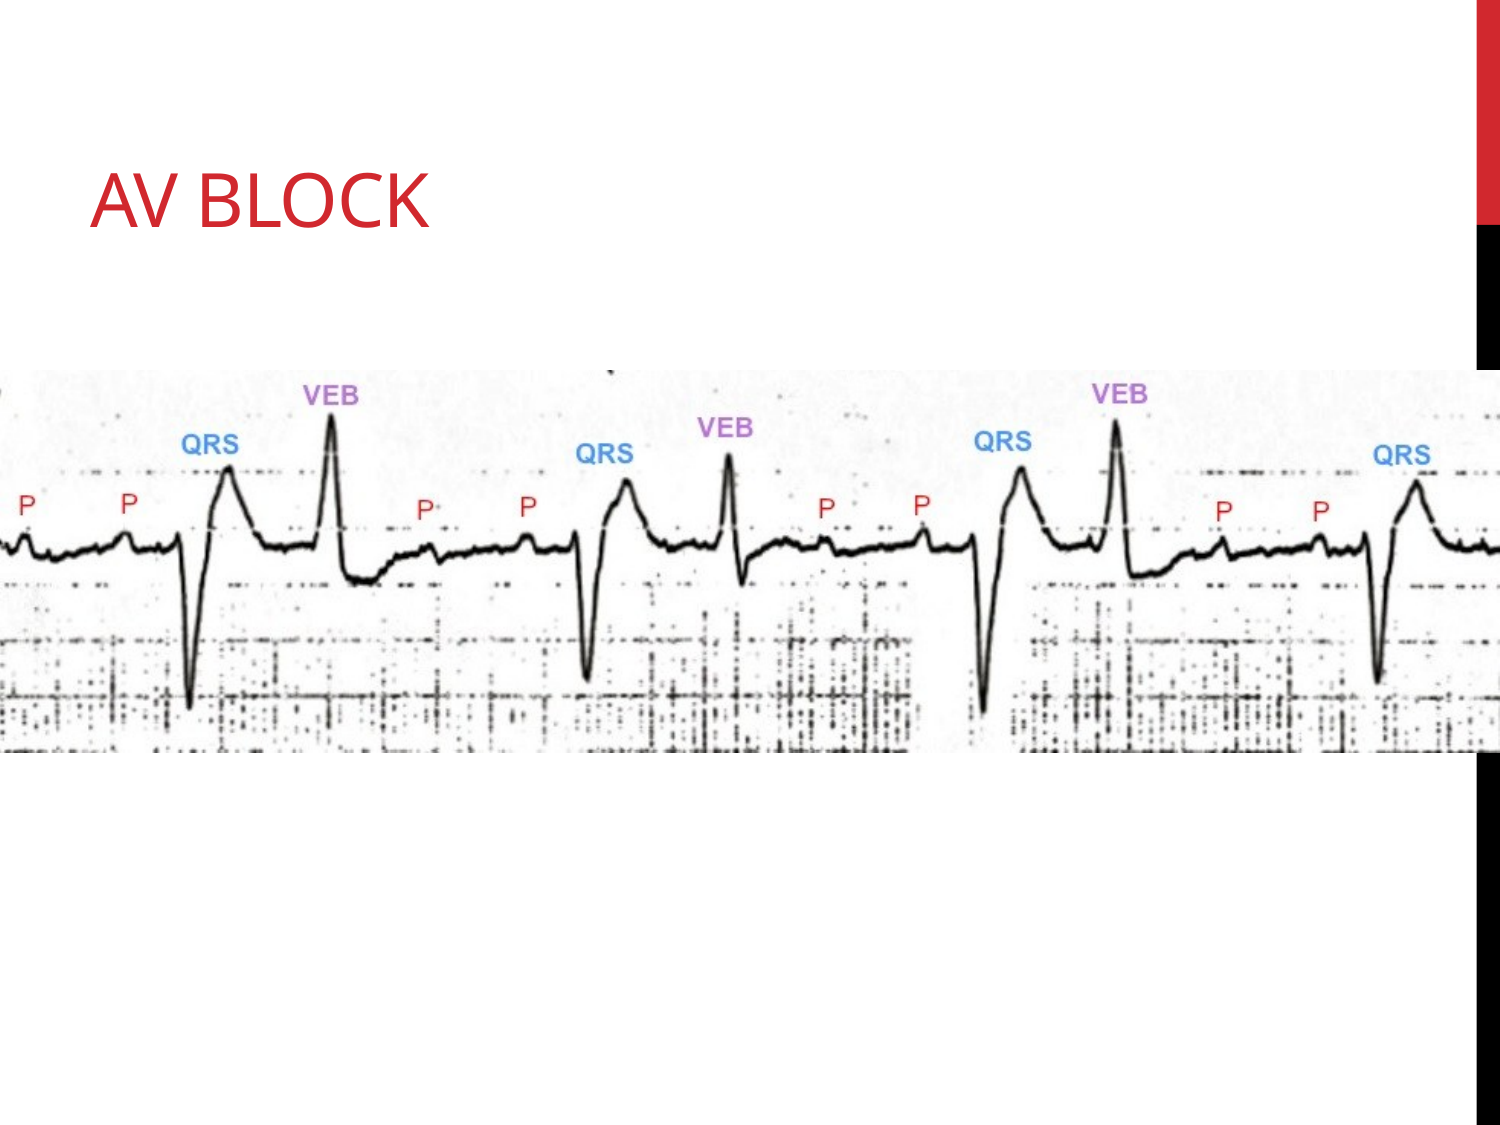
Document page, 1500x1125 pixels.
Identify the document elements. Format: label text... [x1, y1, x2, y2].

title AV Block [75, 25, 1025, 250]
picture [0, 370, 1500, 753]
